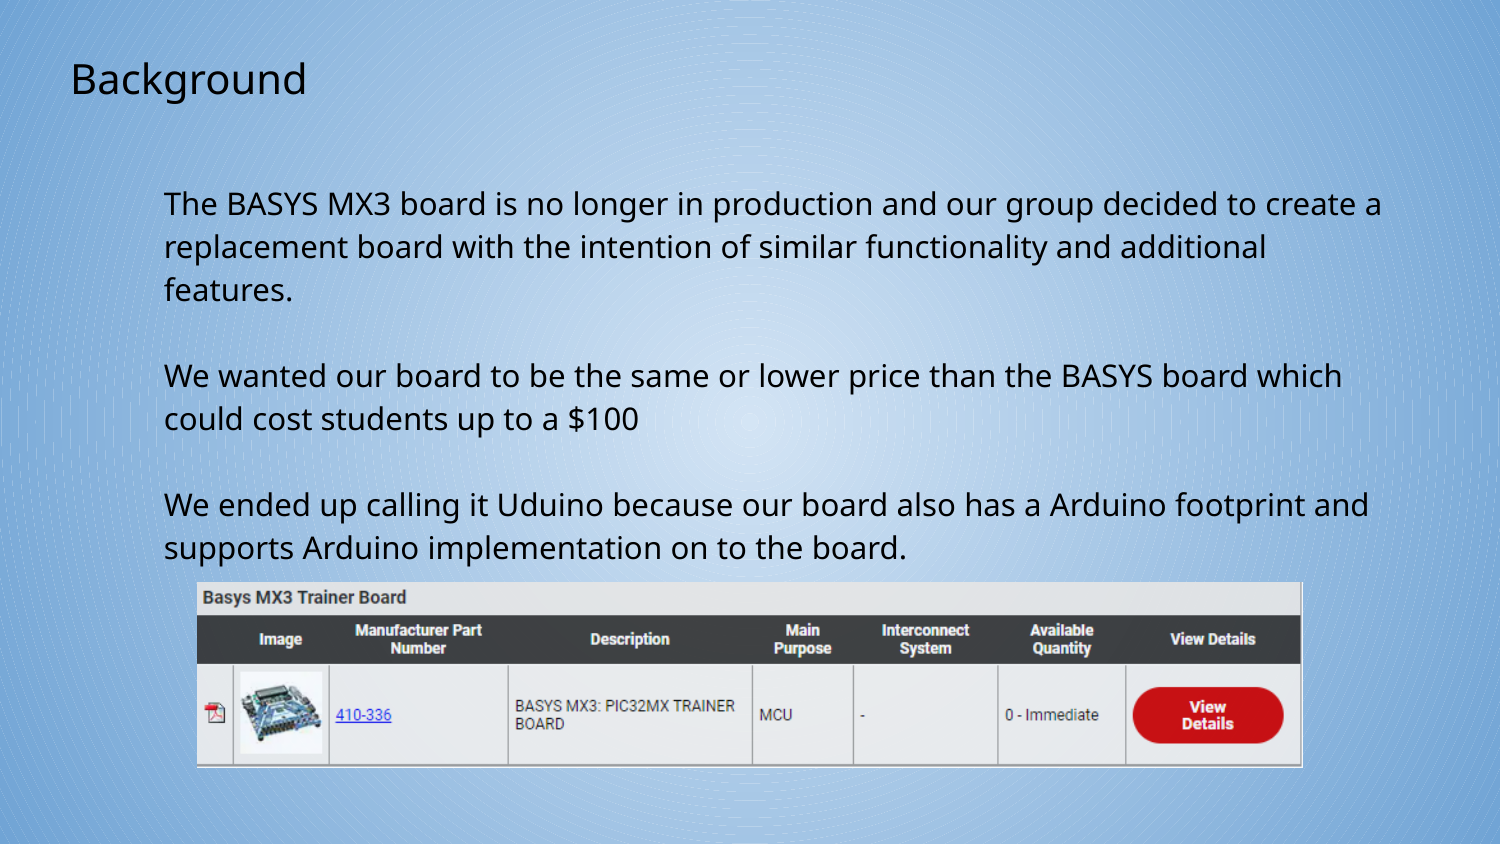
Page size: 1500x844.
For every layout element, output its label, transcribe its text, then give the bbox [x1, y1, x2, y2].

picture [197, 582, 1303, 769]
text_box Background [55, 37, 1439, 118]
text_box The BASYS MX3 board is no longer in production and our group decided to create a replacement board with the intention of similar functionality and additional features. We wanted our board to be the same or lower price than the BASYS board which could cost students up to a $100 We ended up calling it Uduino because our board also has a Arduino footprint and supports Arduino implementation on to the board. [73, 163, 1405, 710]
